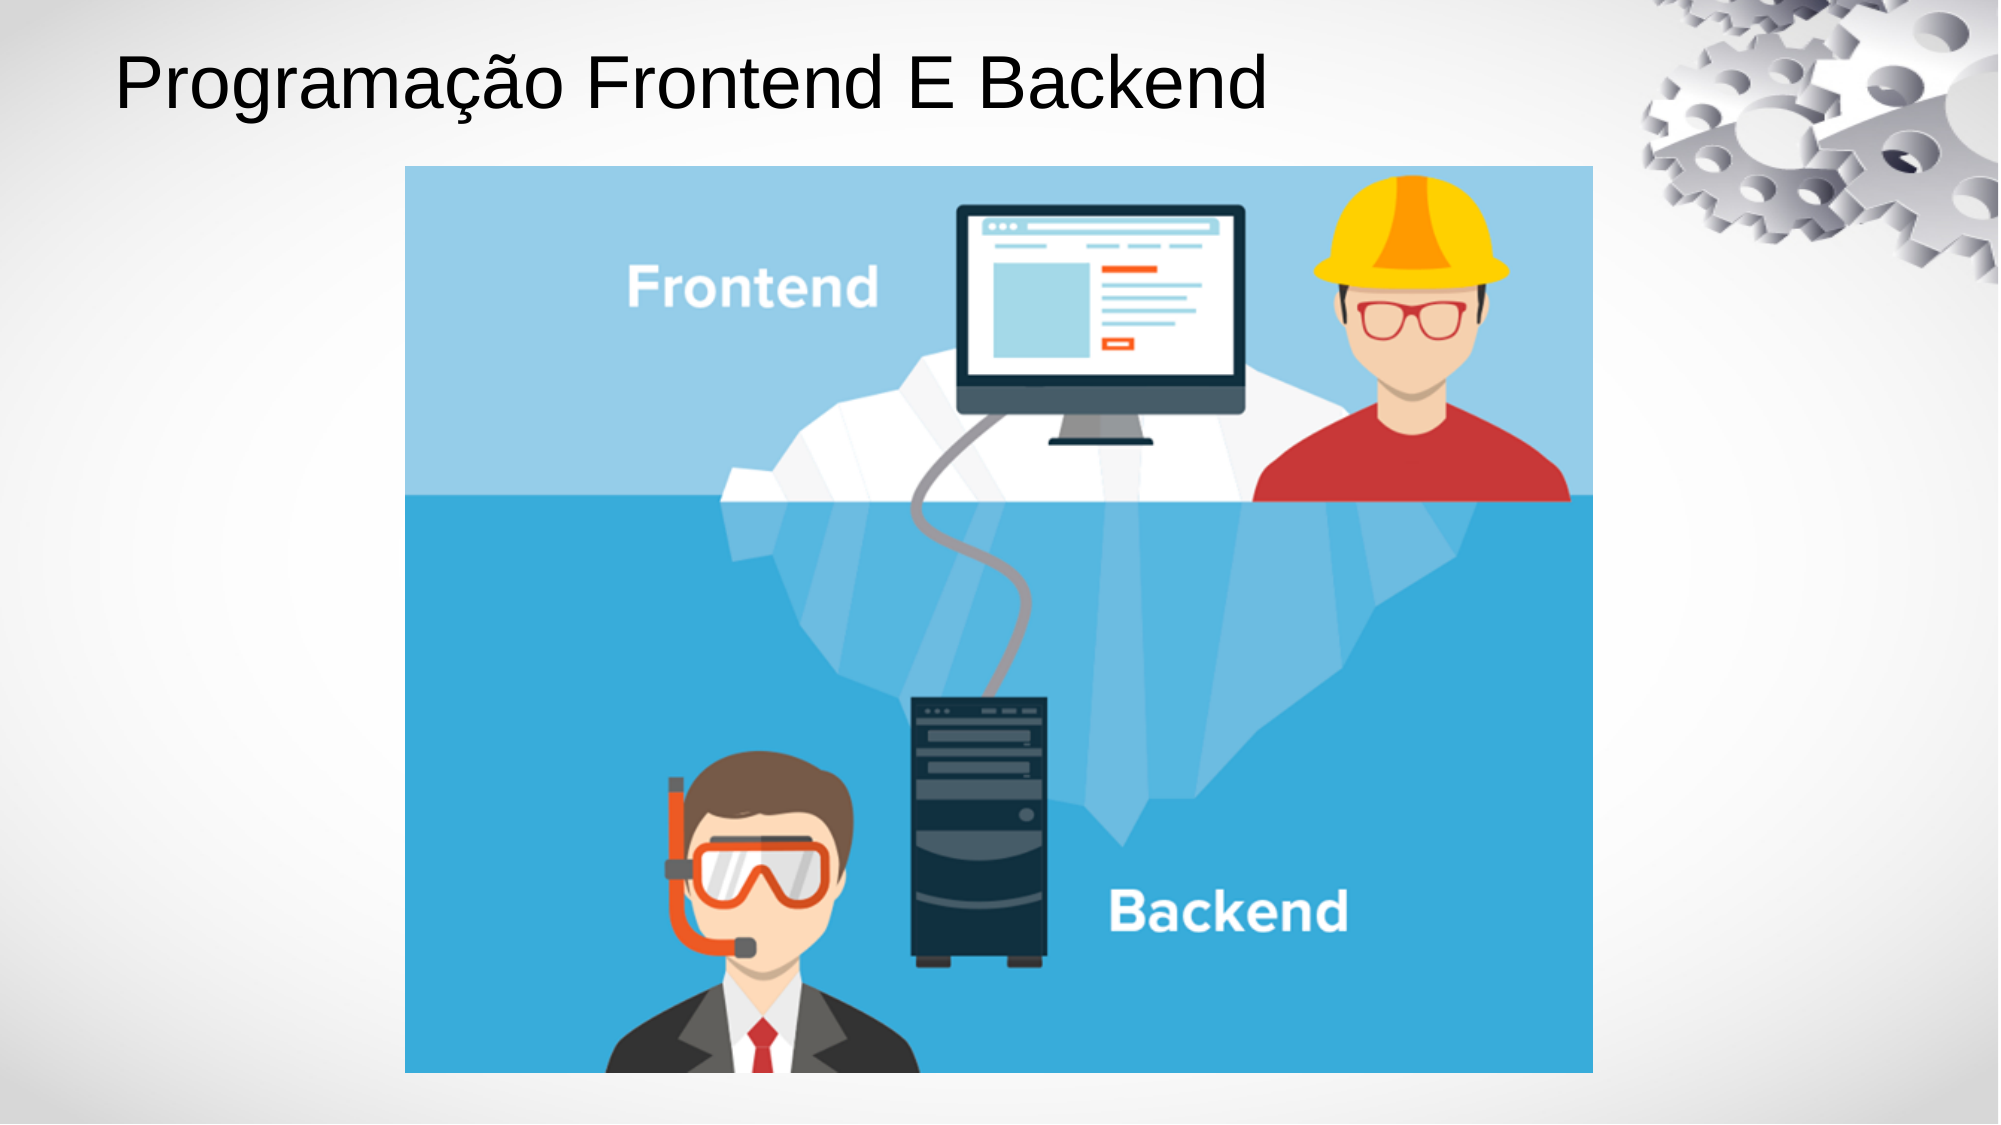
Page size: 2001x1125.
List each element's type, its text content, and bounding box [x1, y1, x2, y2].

text_box Programação Frontend E Backend [99, 31, 1899, 126]
picture [0, 0, 1999, 1124]
